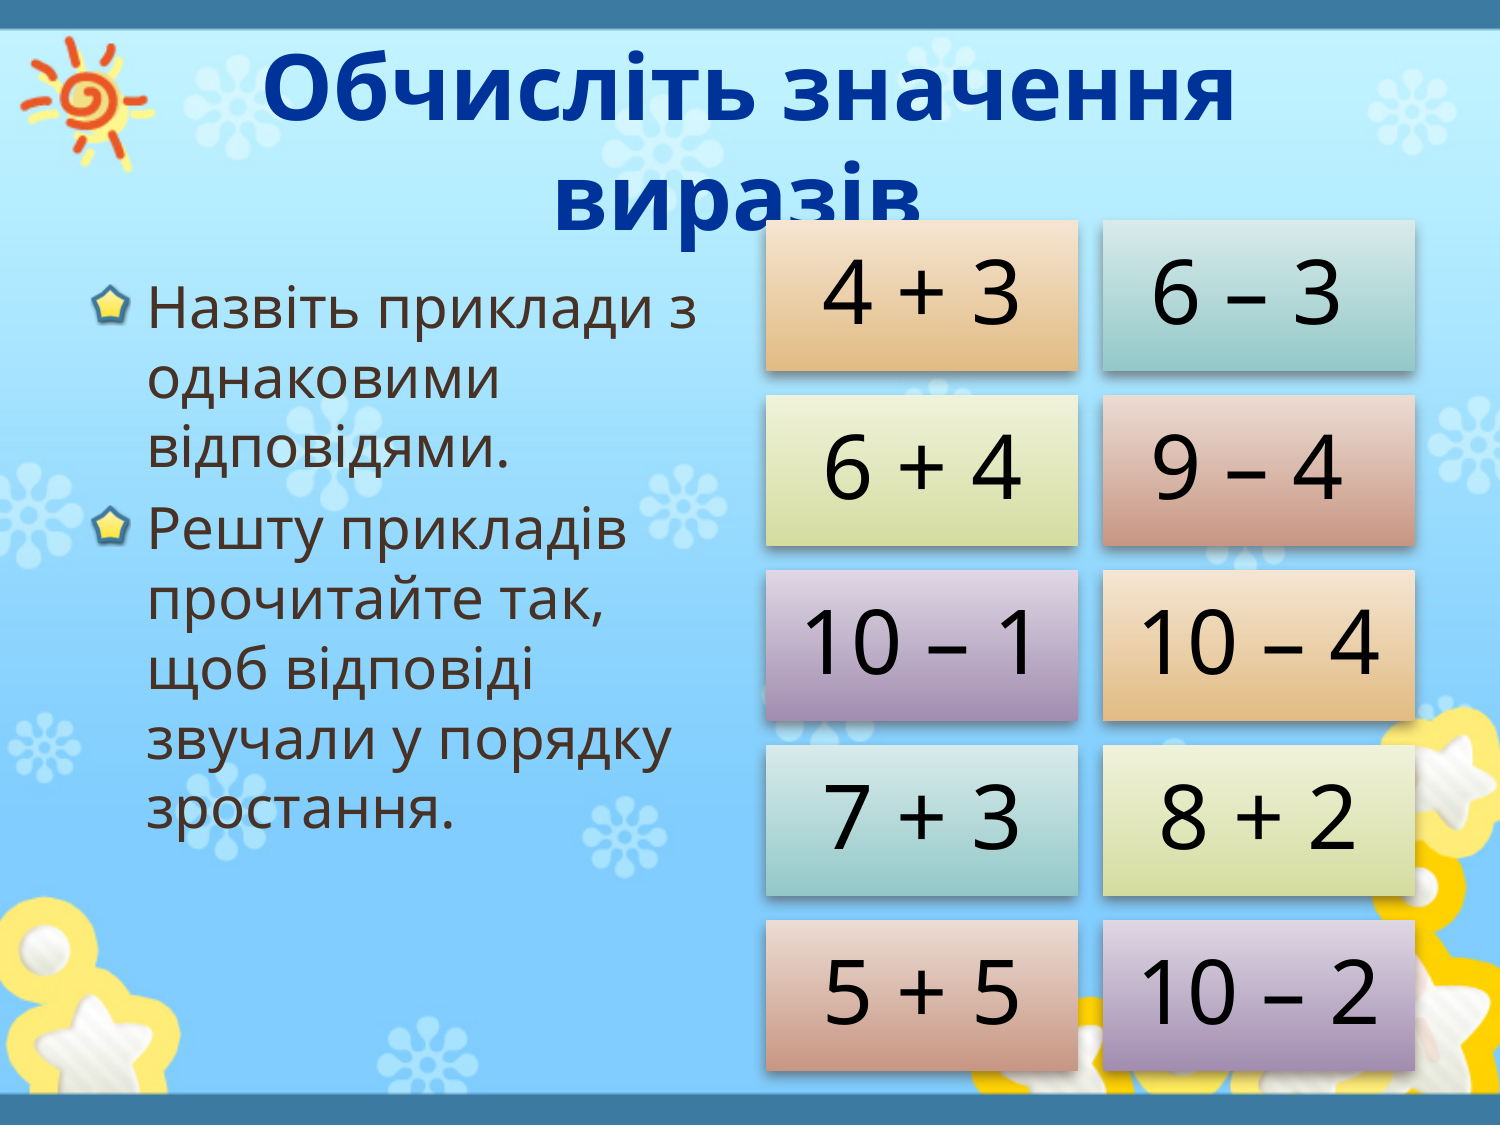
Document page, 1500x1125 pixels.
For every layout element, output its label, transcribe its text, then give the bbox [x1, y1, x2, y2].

title Обчисліть значення виразів [75, 45, 1425, 233]
picture [0, 0, 1500, 1125]
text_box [702, 219, 1479, 1071]
list Назвіть приклади з однаковими відповідями. Решту прикладів прочитайте так, щоб відповіді звучали у порядку зростання. [75, 262, 692, 1005]
